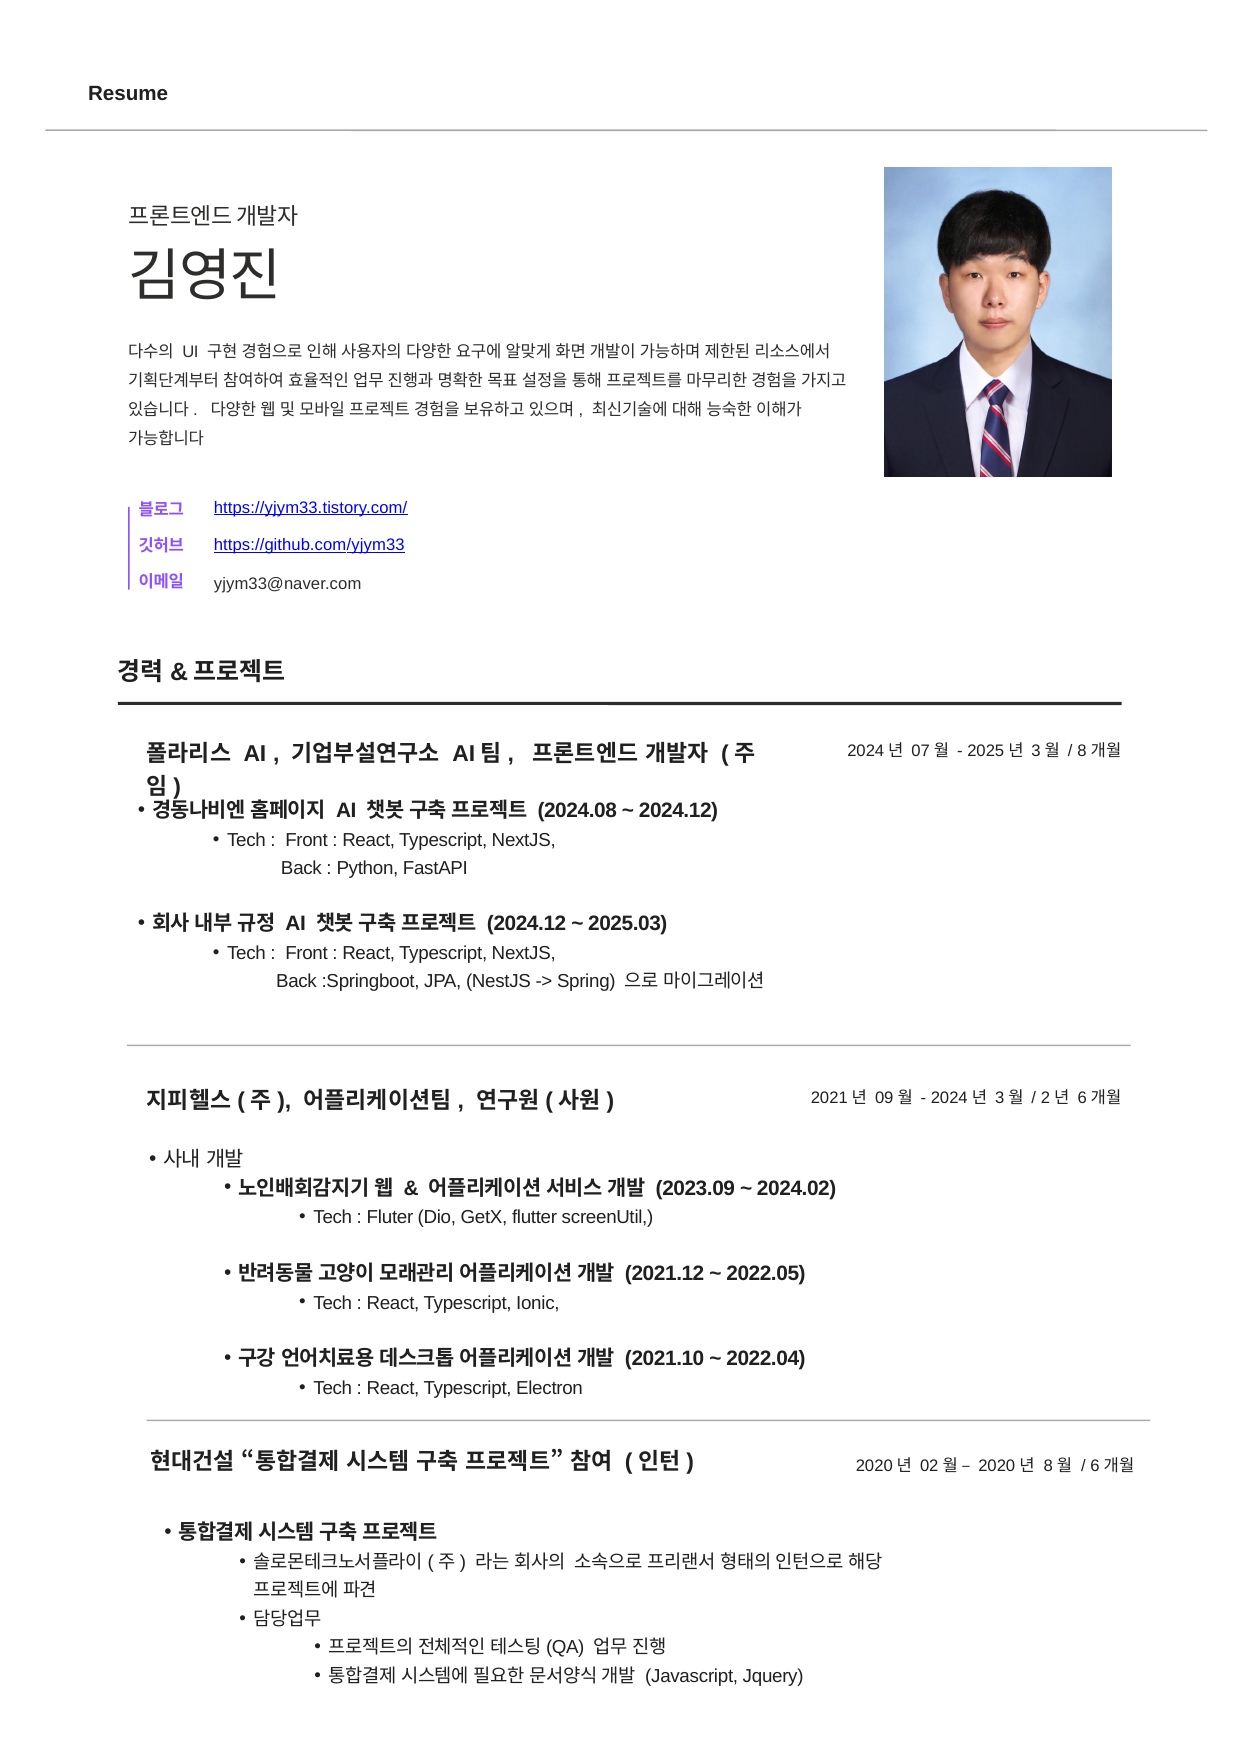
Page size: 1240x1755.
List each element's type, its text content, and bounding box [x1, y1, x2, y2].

text_box 김영진 [128, 219, 576, 307]
text_box 폴라리스 AI , 기업부설연구소 AI팀, 프론트엔드 개발자 (주임) [146, 732, 787, 793]
text_box 블로그 [138, 489, 205, 519]
text_box https://github.com/yjym33 [213, 527, 543, 554]
text_box yjym33@naver.com [214, 566, 532, 593]
text_box 경력&프로젝트 [117, 648, 435, 686]
text_box 2021년 09월 - 2024년 3월 / 2년 6개월 [778, 1082, 1122, 1107]
text_box 지피헬스(주), 어플리케이션팀, 연구원(사원) [146, 1079, 692, 1113]
text_box 통합결제 시스템 구축 프로젝트 솔로몬테크노서플라이(주) 라는 회사의 소속으로 프리랜서 형태의 인턴으로 해당 프로젝트에 파견 담당업무 프로젝트의 전체적인 테스팅(QA) 업무 진행 통합결제 시스템에 필요한 문서양식 개발 (Javascript, Jquery) [150, 1515, 956, 1686]
text_box 깃허브 [138, 525, 205, 555]
text_box Resume [88, 77, 659, 105]
text_box https://yjym33.tistory.com/ [213, 490, 543, 517]
text_box 2024년 07월 - 2025년 3월 / 8개월 [778, 735, 1122, 760]
text_box 경동나비엔 홈페이지 AI 챗봇 구축 프로젝트 (2024.08 ~ 2024.12) Tech : Front : React, Typescript, NextJS, Back : Python, FastAPI 회사 내부 규정 AI 챗봇 구축 프로젝트 (2024.12 ~ 2025.03) Tech : Front : React, Typescript, NextJS, Back :Springboot, JPA, (NestJS -> Spring) 으로 마이그레이션 [123, 793, 1094, 1020]
picture [884, 167, 1112, 477]
text_box 2020년 02월 – 2020년 8월 / 6개월 [791, 1450, 1135, 1475]
text_box 사내 개발 노인배회감지기 웹 & 어플리케이션 서비스 개발 (2023.09 ~ 2024.02) Tech : Fluter (Dio, GetX, flutter screenUtil,) 반려동물 고양이 모래관리 어플리케이션 개발 (2021.12 ~ 2022.05) Tech : React, Typescript, Ionic, 구강 언어치료용 데스크톱 어플리케이션 개발 (2021.10 ~ 2022.04) Tech : React, Typescript, Electron [135, 1142, 1097, 1427]
text_box 프론트엔드 개발자 [128, 193, 571, 229]
text_box 다수의 UI 구현 경험으로 인해 사용자의 다양한 요구에 알맞게 화면 개발이 가능하며 제한된 리소스에서 기획단계부터 참여하여 효율적인 업무 진행과 명확한 목표 설정을 통해 프로젝트를 마무리한 경험을 가지고 있습니다. 다양한 웹 및 모바일 프로젝트 경험을 보유하고 있으며, 최신기술에 대해 능숙한 이해가 가능합니다 [128, 331, 854, 448]
text_box 이메일 [138, 562, 205, 592]
text_box 현대건설 “통합결제 시스템 구축 프로젝트” 참여 (인턴) [150, 1441, 753, 1475]
